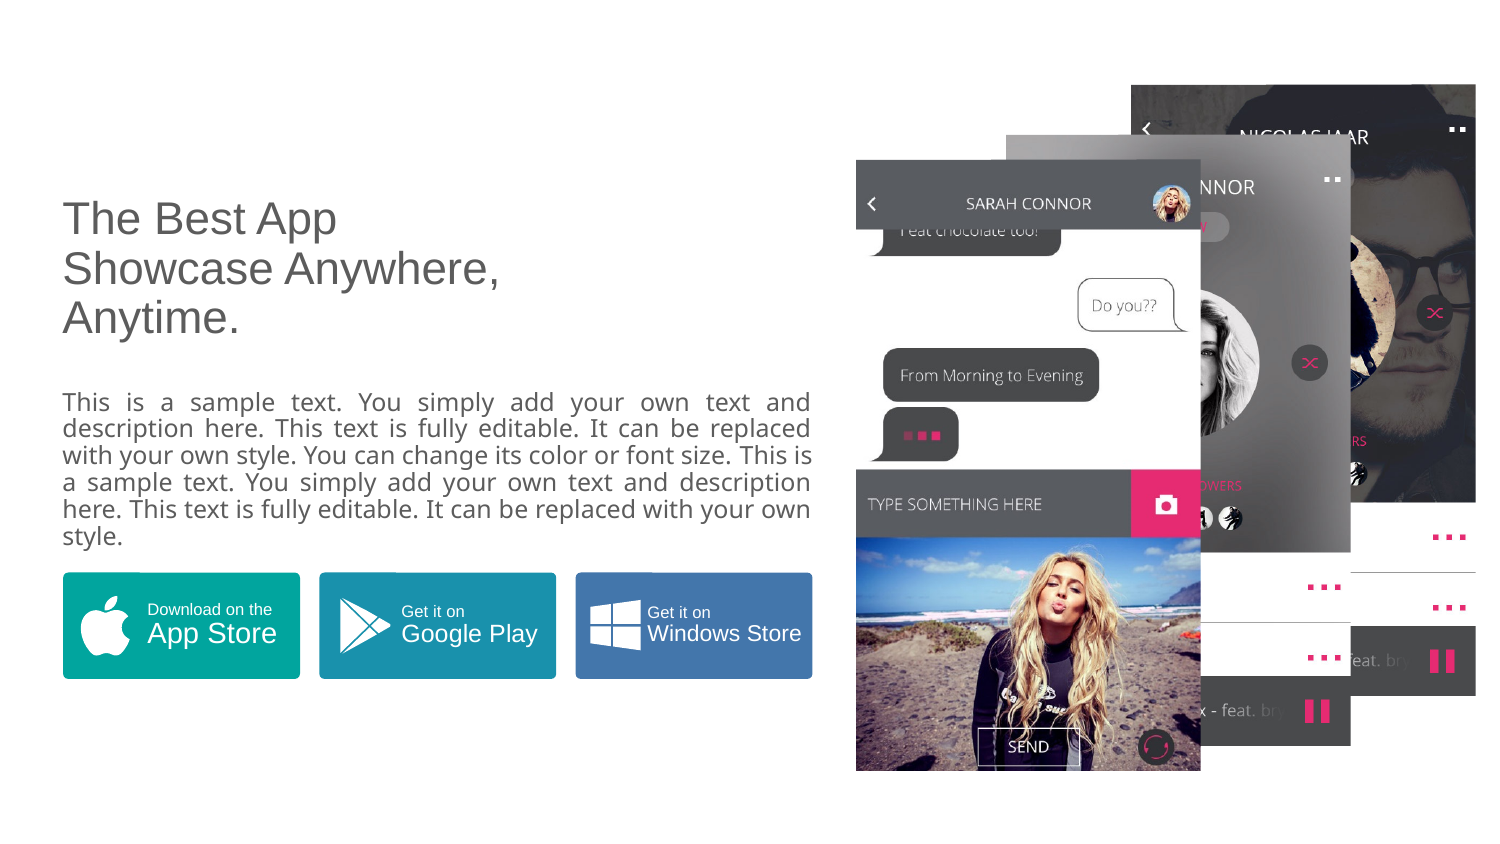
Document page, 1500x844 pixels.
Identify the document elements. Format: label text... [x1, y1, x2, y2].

text_box The Best App Showcase Anywhere, Anytime. [62, 195, 619, 344]
picture [855, 84, 1476, 772]
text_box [62, 572, 301, 680]
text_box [575, 572, 813, 680]
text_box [319, 572, 557, 680]
text_box This is a sample text. You simply add your own text and description here. This text is fully editable. It can be replaced with your own style. You can change its color or font size. This is a sample text. You simply add your own text and description here. This text is fully editable. It can be replaced with your own style. [62, 389, 813, 551]
